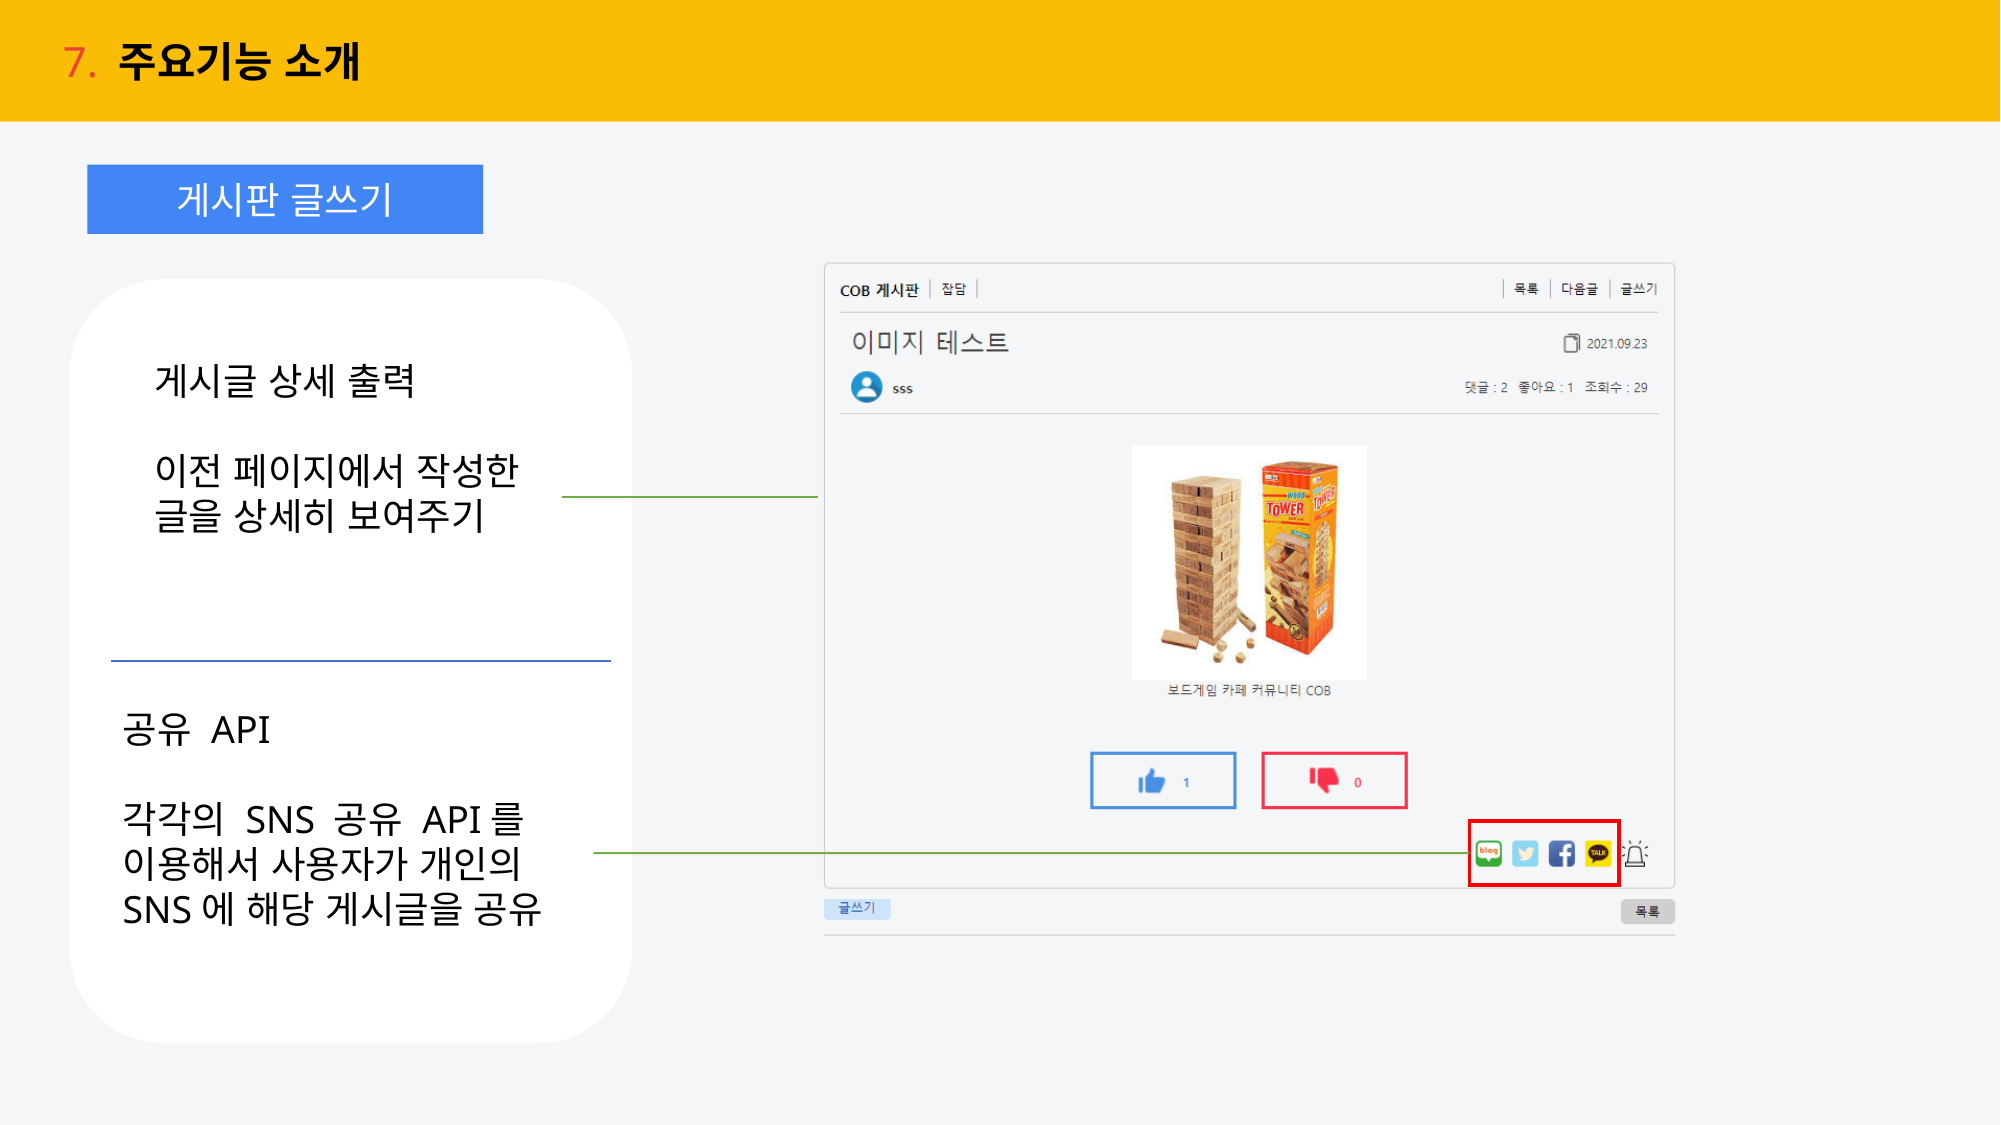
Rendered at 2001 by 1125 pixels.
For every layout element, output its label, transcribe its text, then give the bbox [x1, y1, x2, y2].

text_box 1 [69, 279, 633, 1044]
text_box 7. 주요기능 소개 [48, 28, 415, 144]
text_box 게시글 상세 출력 이전 페이지에서 작성한 글을 상세히 보여주기 [139, 350, 563, 546]
text_box 공유 API 각각의 SNS 공유 API를 이용해서 사용자가 개인의SNS에 해당 게시글을 공유 [107, 698, 594, 939]
picture [801, 248, 1740, 943]
text_box [0, 0, 2000, 123]
text_box 게시판 글쓰기 [86, 164, 484, 235]
